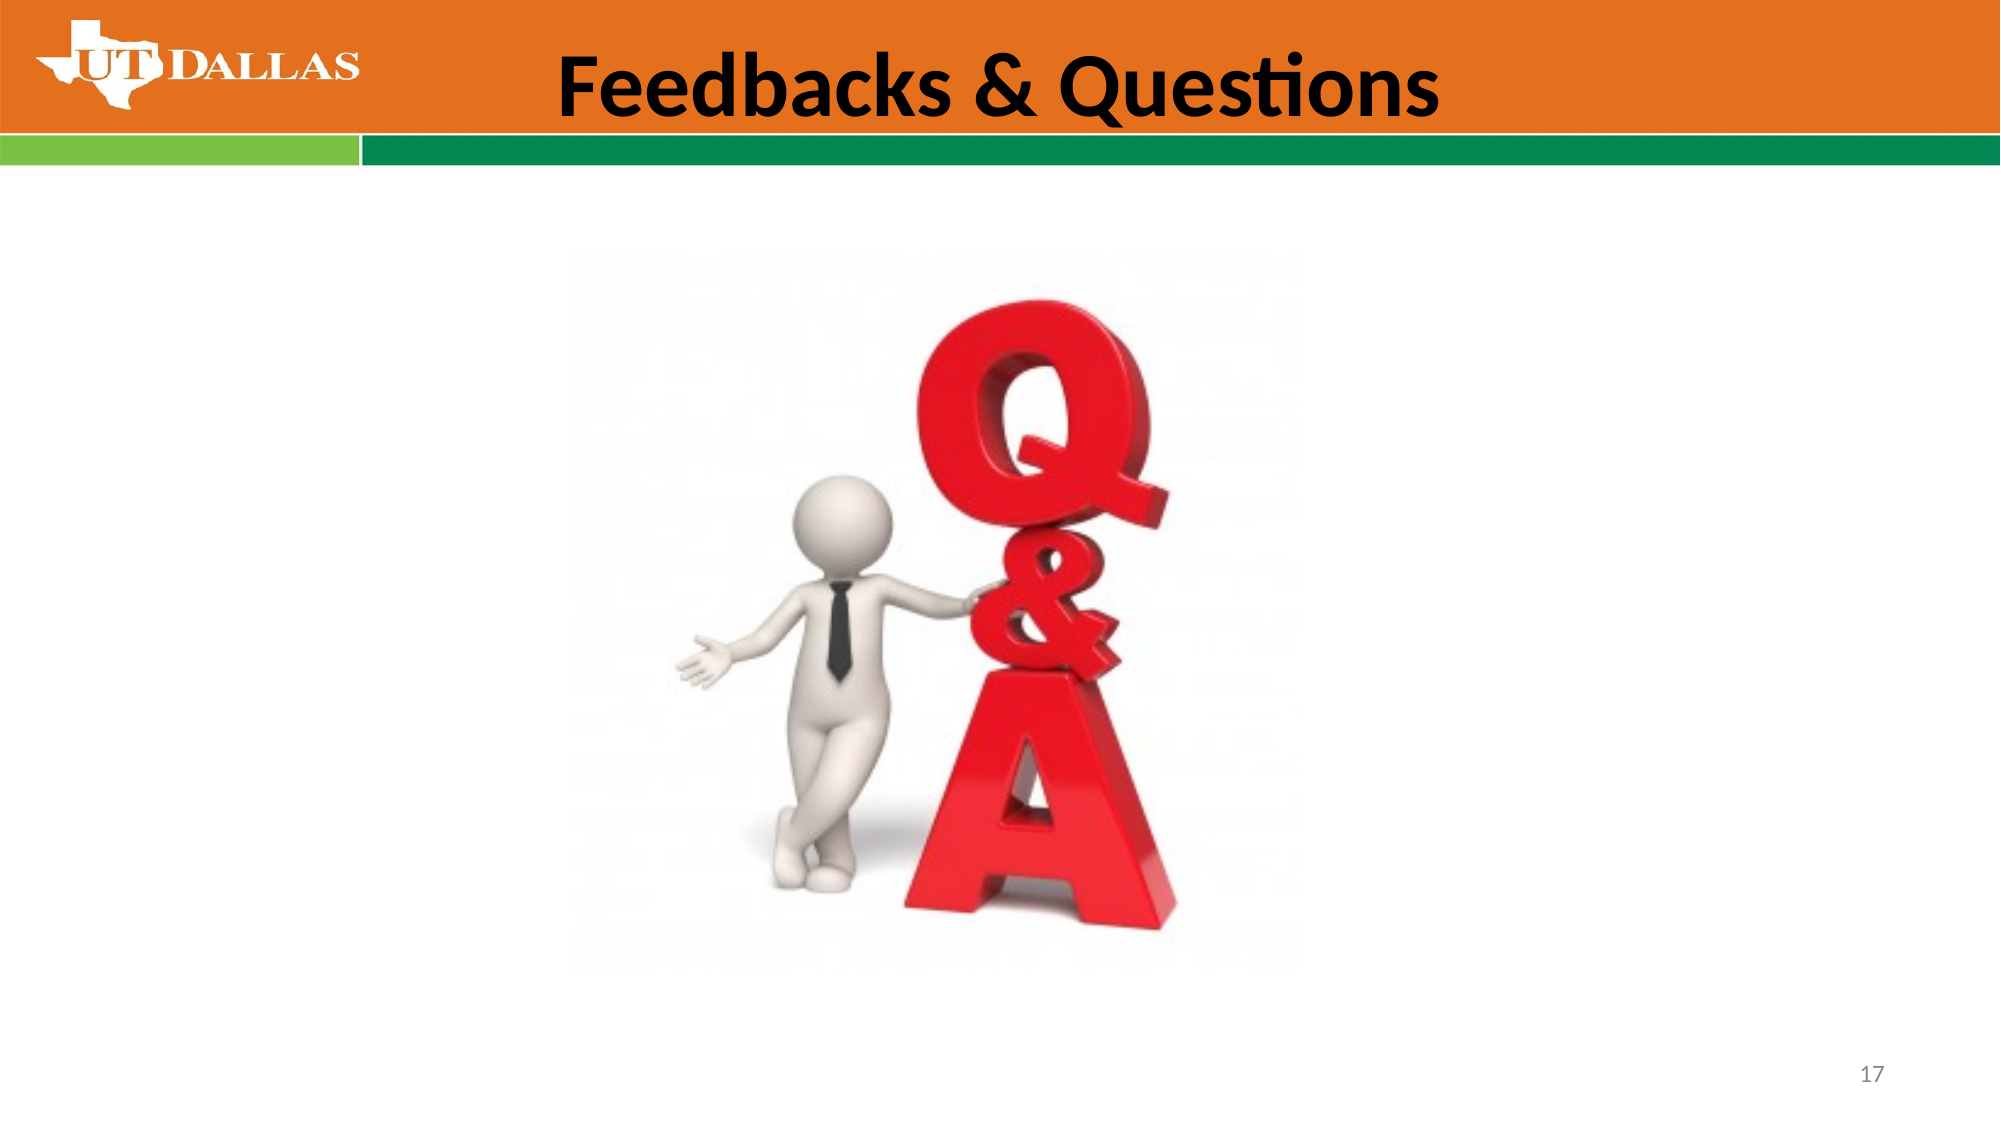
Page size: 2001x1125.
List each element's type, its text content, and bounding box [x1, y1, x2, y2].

slide_number ‹#› [1433, 1042, 1900, 1103]
title Feedbacks & Questions [99, 0, 1900, 174]
picture [0, 0, 2000, 1125]
